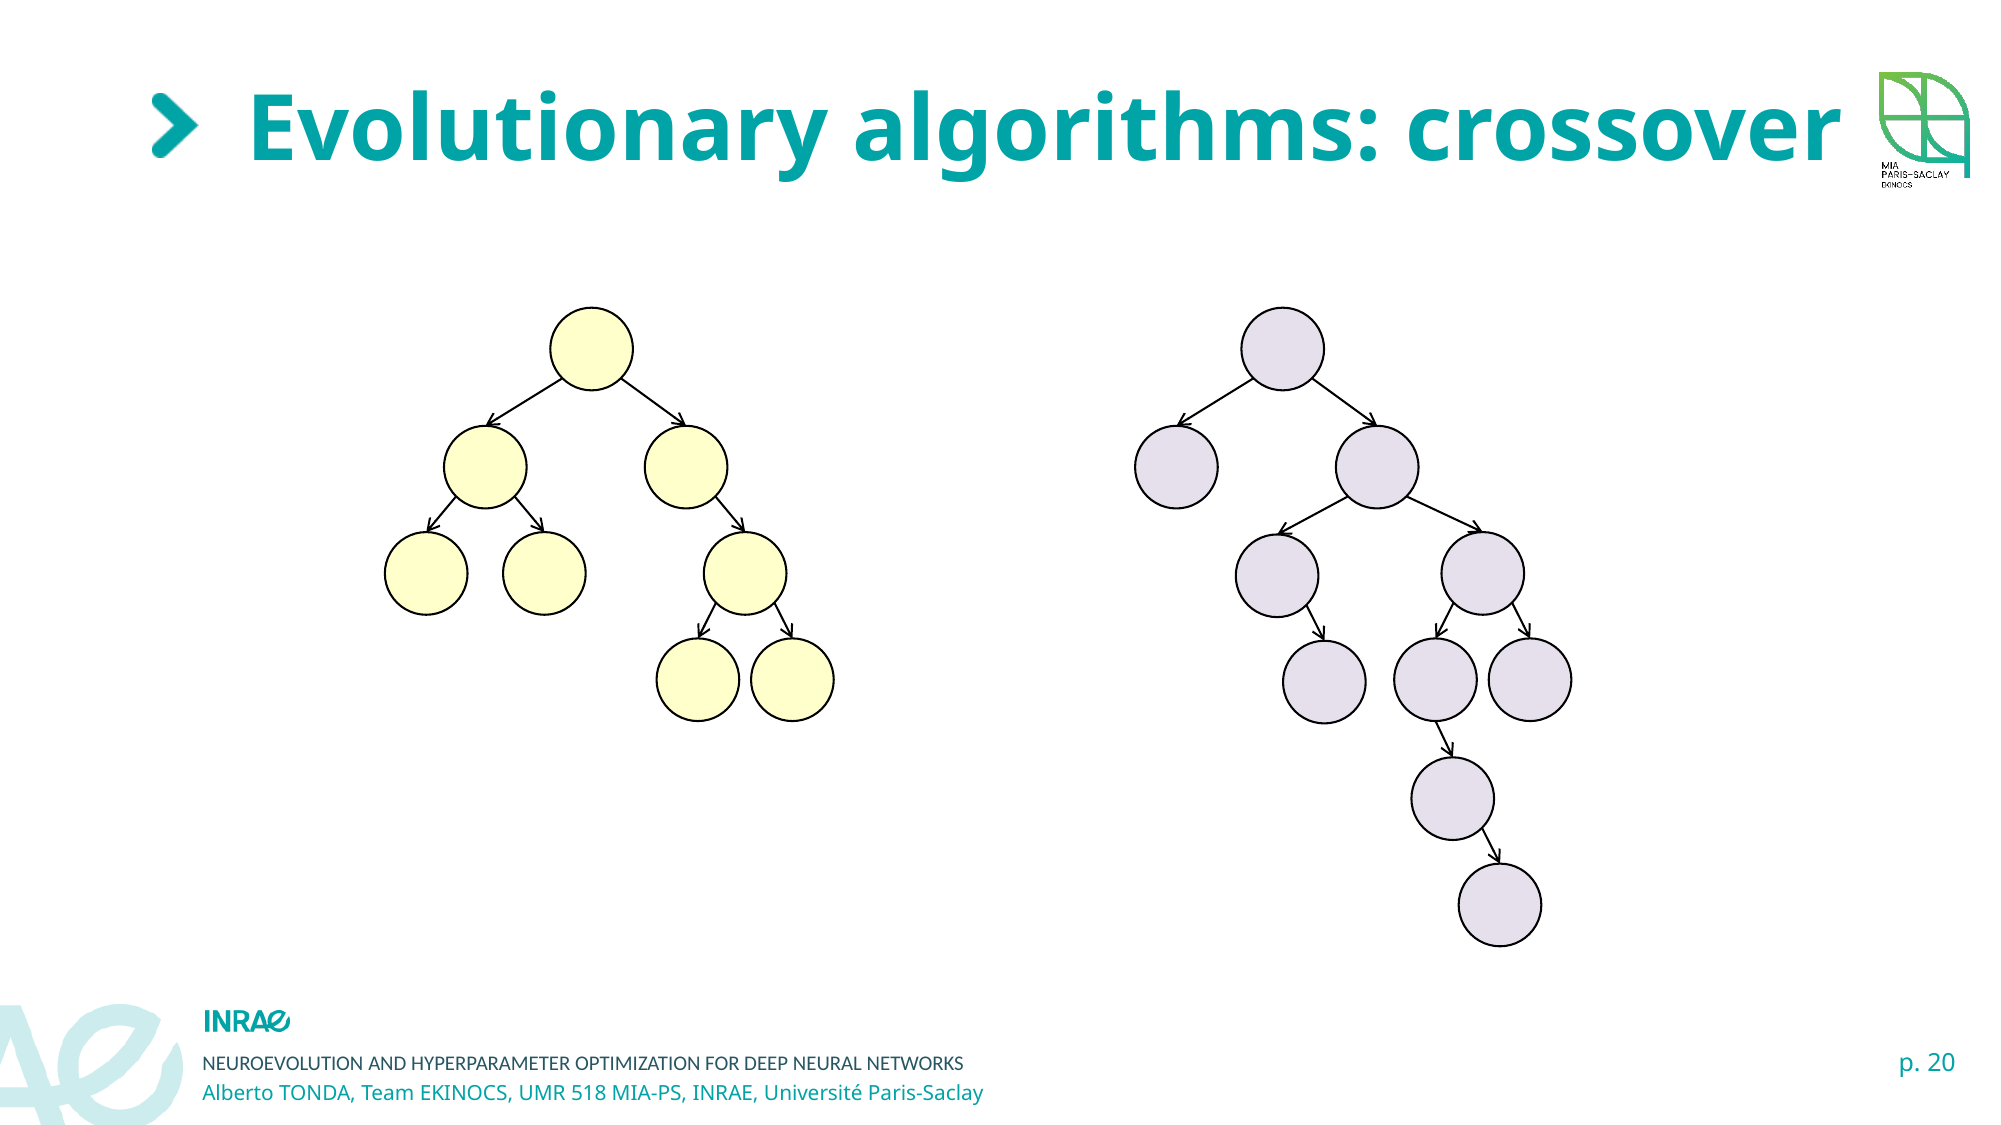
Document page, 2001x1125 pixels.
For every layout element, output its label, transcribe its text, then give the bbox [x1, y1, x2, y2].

picture [1862, 54, 1986, 205]
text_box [384, 307, 1572, 947]
picture [0, 996, 329, 1125]
picture [152, 93, 200, 158]
title Evolutionary algorithms: crossover [137, 59, 1863, 203]
